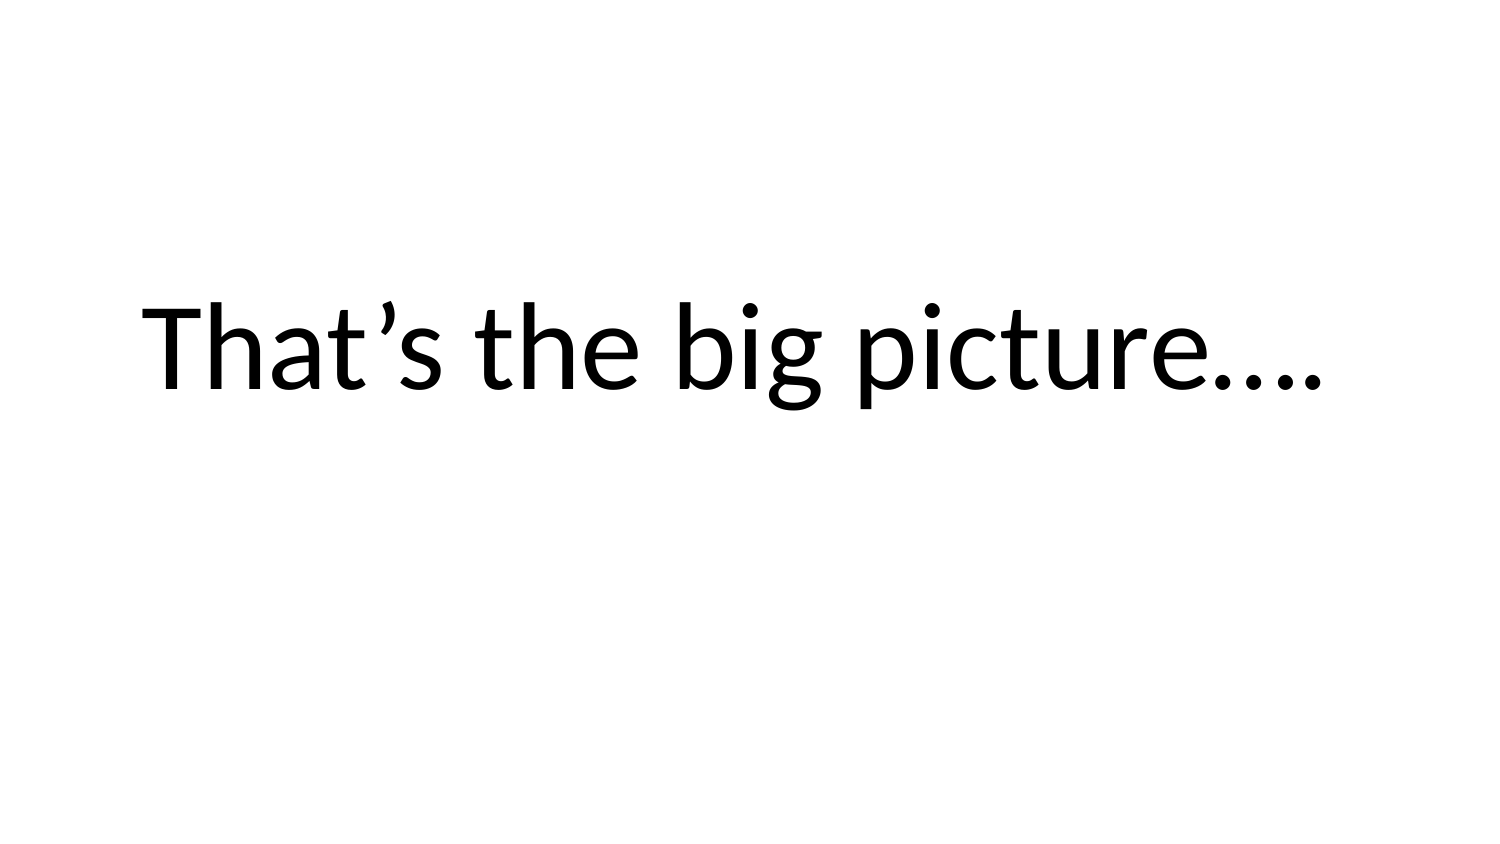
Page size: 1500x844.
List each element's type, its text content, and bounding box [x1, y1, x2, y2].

title That’s the big picture…. [112, 138, 1388, 432]
